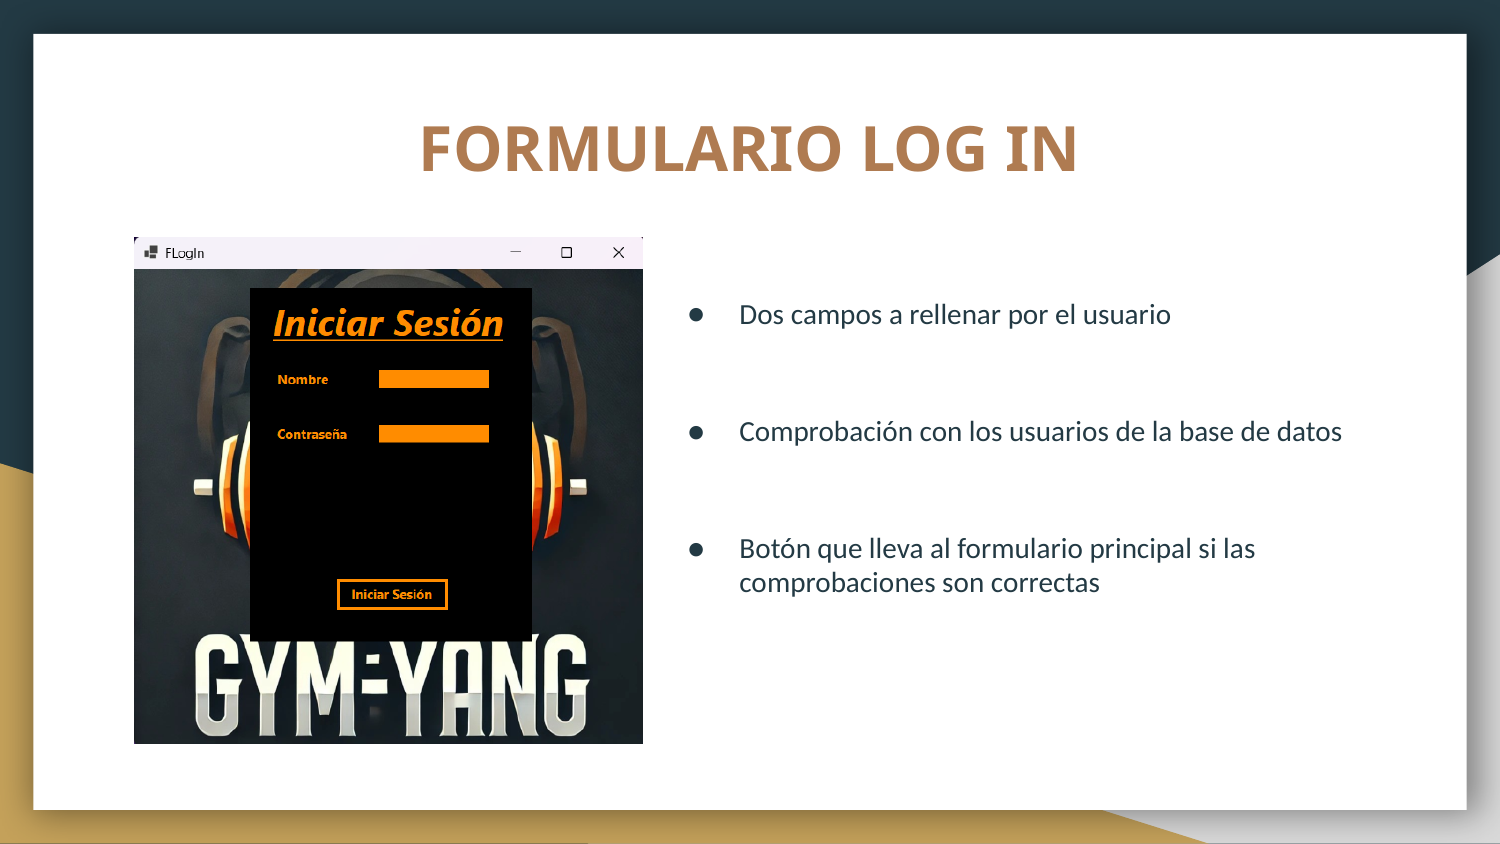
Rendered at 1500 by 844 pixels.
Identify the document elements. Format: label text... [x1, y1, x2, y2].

picture [134, 237, 643, 744]
title FORMULARIO LOG IN [134, 89, 1366, 247]
list Dos campos a rellenar por el usuario Comprobación con los usuarios de la base de datos Botón que lleva al formulario principal si las comprobaciones son correctas [649, 282, 1441, 685]
